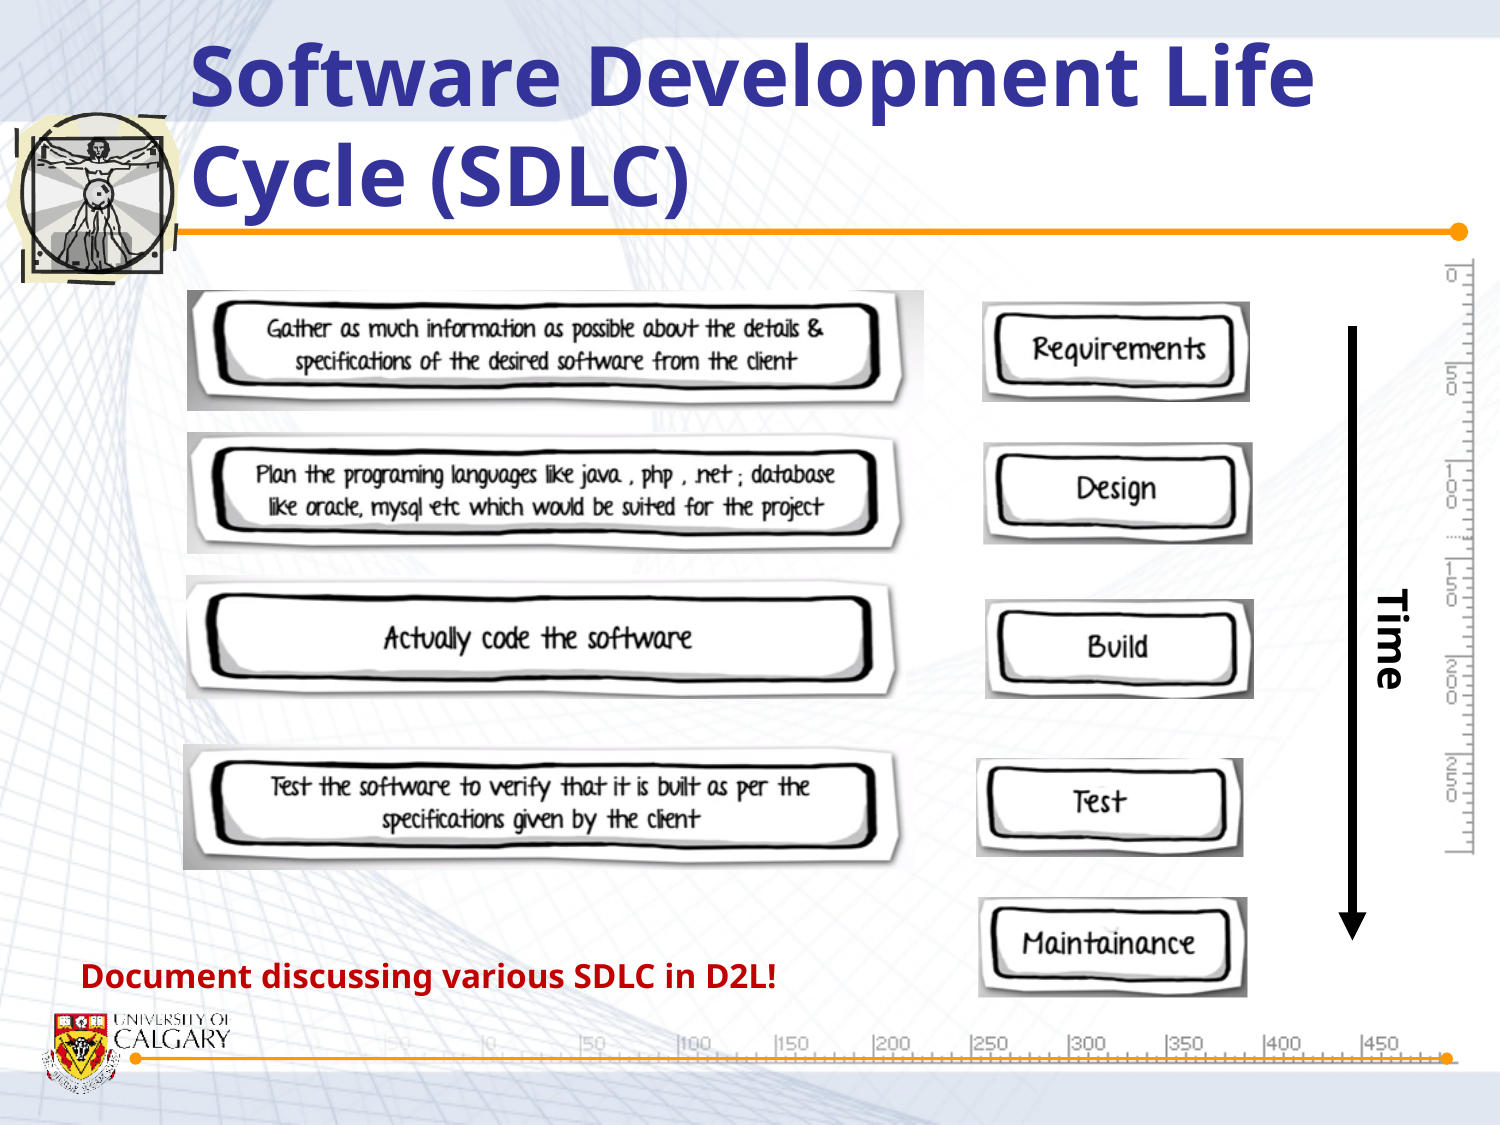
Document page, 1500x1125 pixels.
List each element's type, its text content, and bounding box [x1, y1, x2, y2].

picture [0, 0, 1500, 1125]
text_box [1345, 326, 1428, 941]
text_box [182, 290, 1257, 999]
title Software Development Life Cycle (SDLC) [174, 42, 1468, 231]
text_box Document discussing various SDLC in D2L! [65, 948, 178, 1003]
